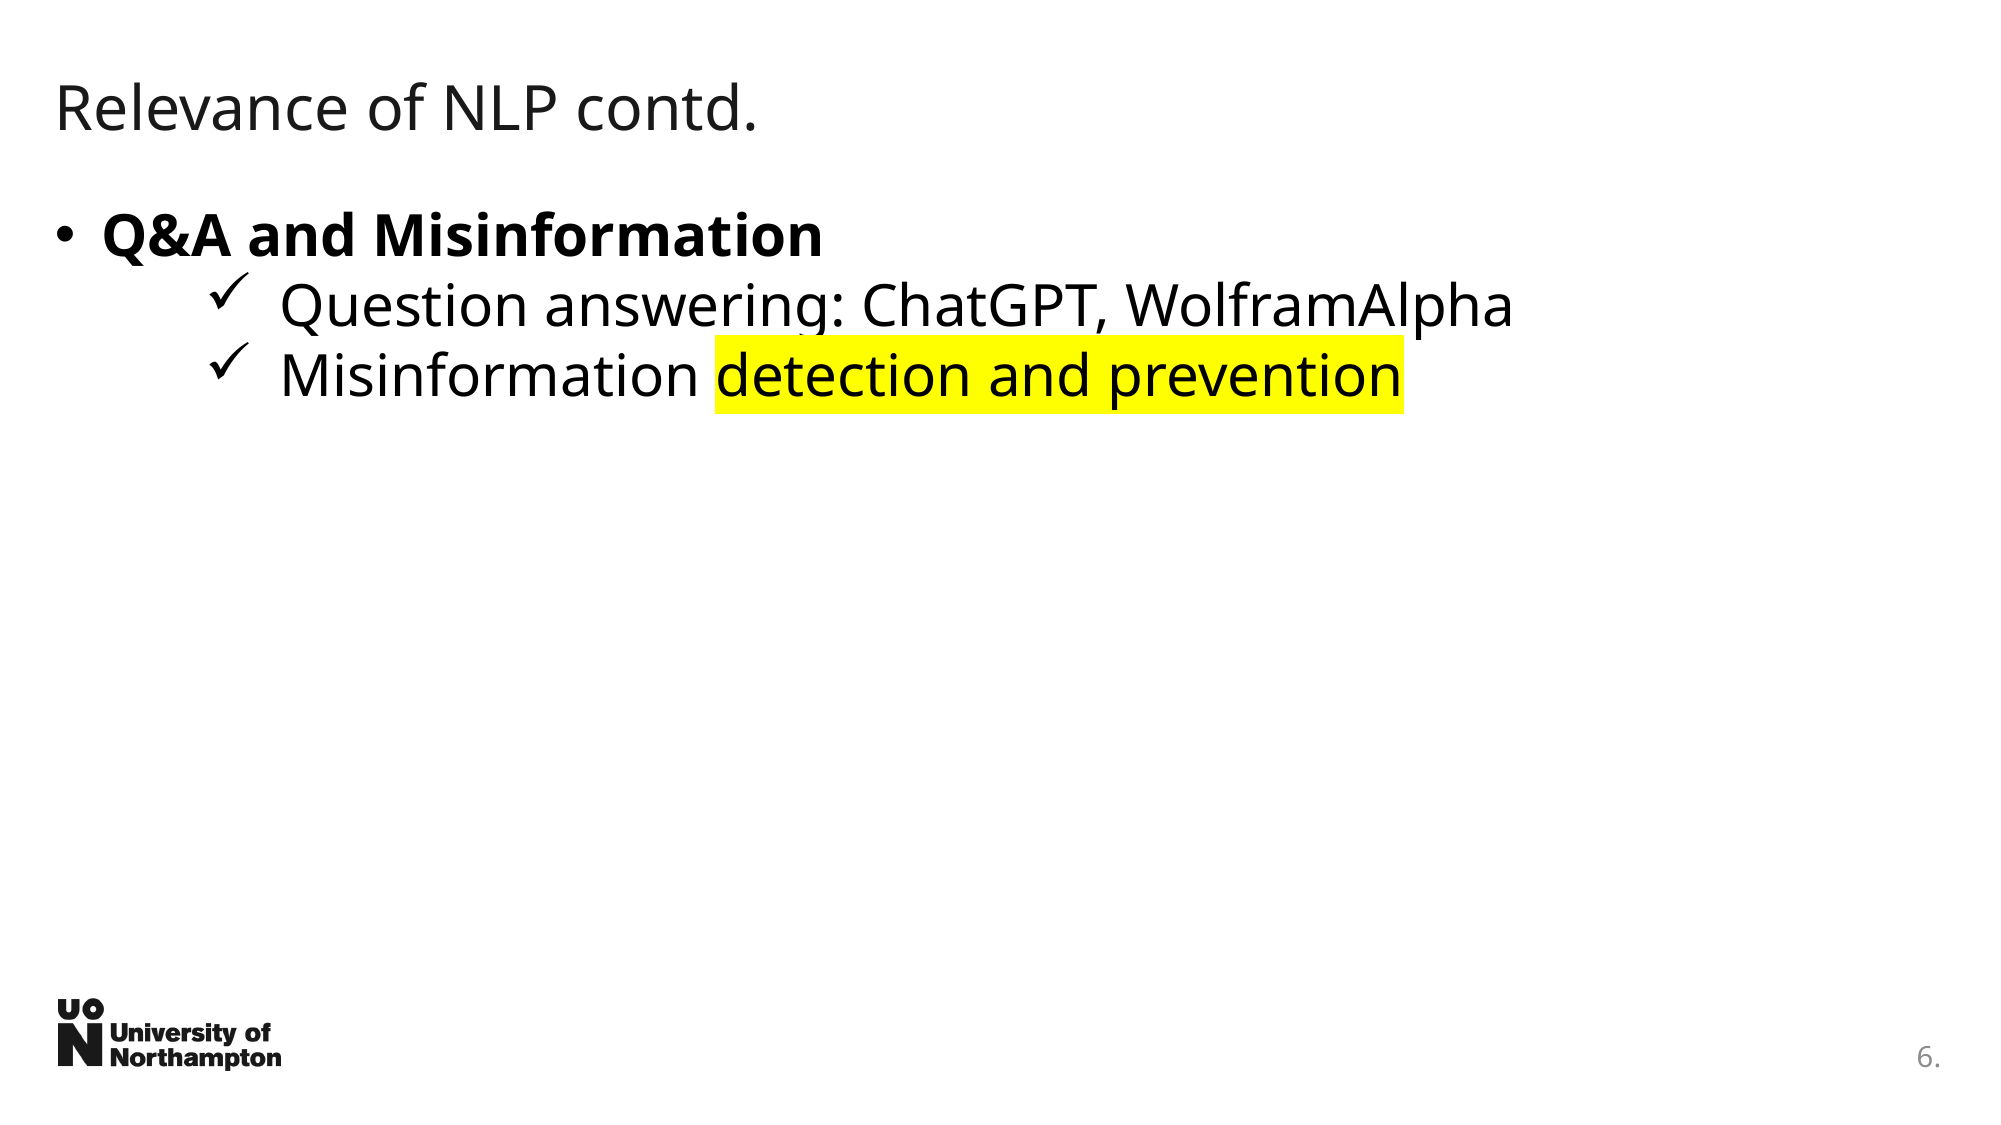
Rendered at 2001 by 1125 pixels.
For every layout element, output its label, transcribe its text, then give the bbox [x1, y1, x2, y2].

title Relevance of NLP contd. [39, 69, 1765, 168]
picture [58, 998, 281, 1071]
slide_number 6. [1743, 1027, 1957, 1087]
text_box Q&A and Misinformation Question answering: ChatGPT, WolframAlpha Misinformation detection and prevention [39, 191, 1914, 934]
